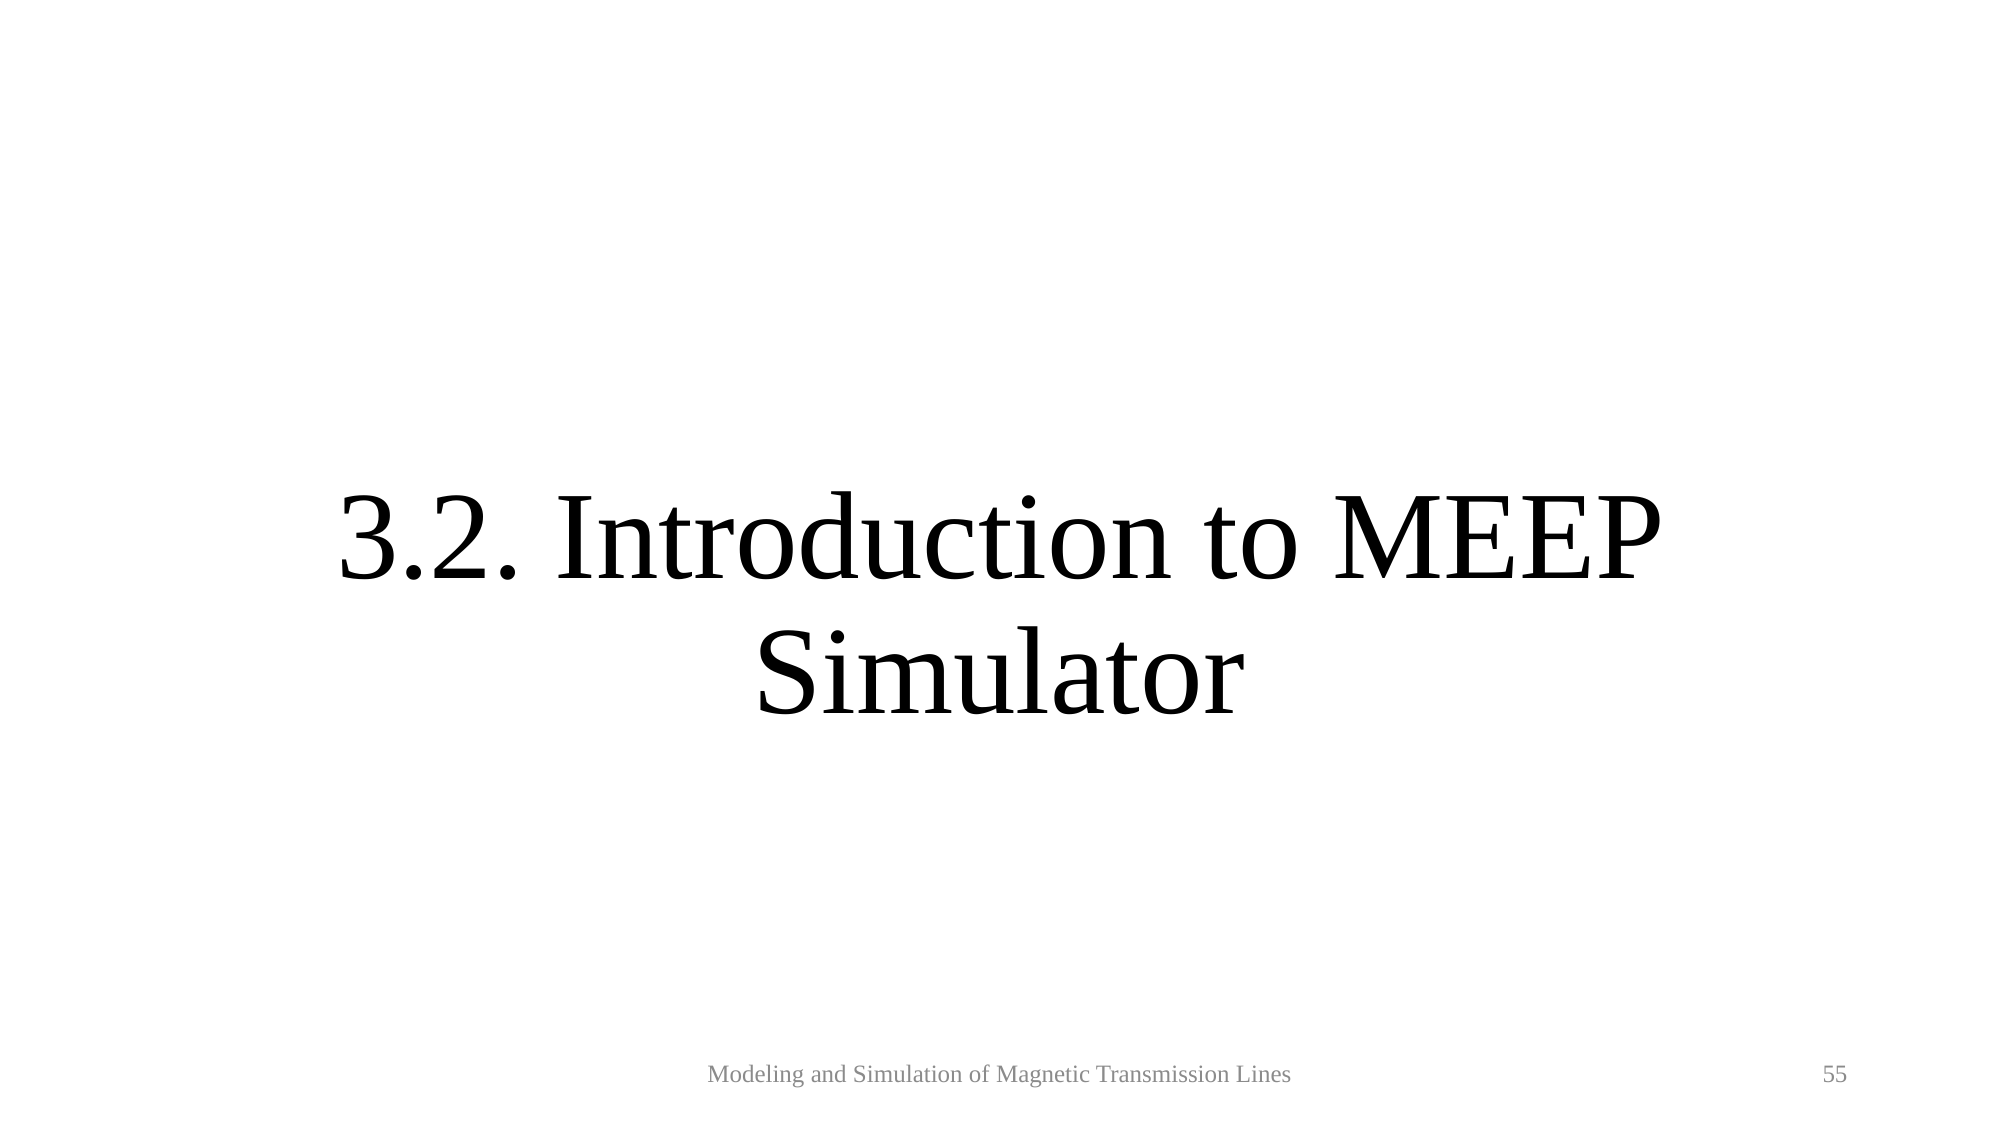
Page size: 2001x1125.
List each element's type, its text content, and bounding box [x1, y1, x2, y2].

slide_number 55 [1412, 1042, 1863, 1103]
title 3.2. Introduction to MEEP Simulator [136, 280, 1862, 749]
footer Modeling and Simulation of Magnetic Transmission Lines [662, 1042, 1338, 1103]
